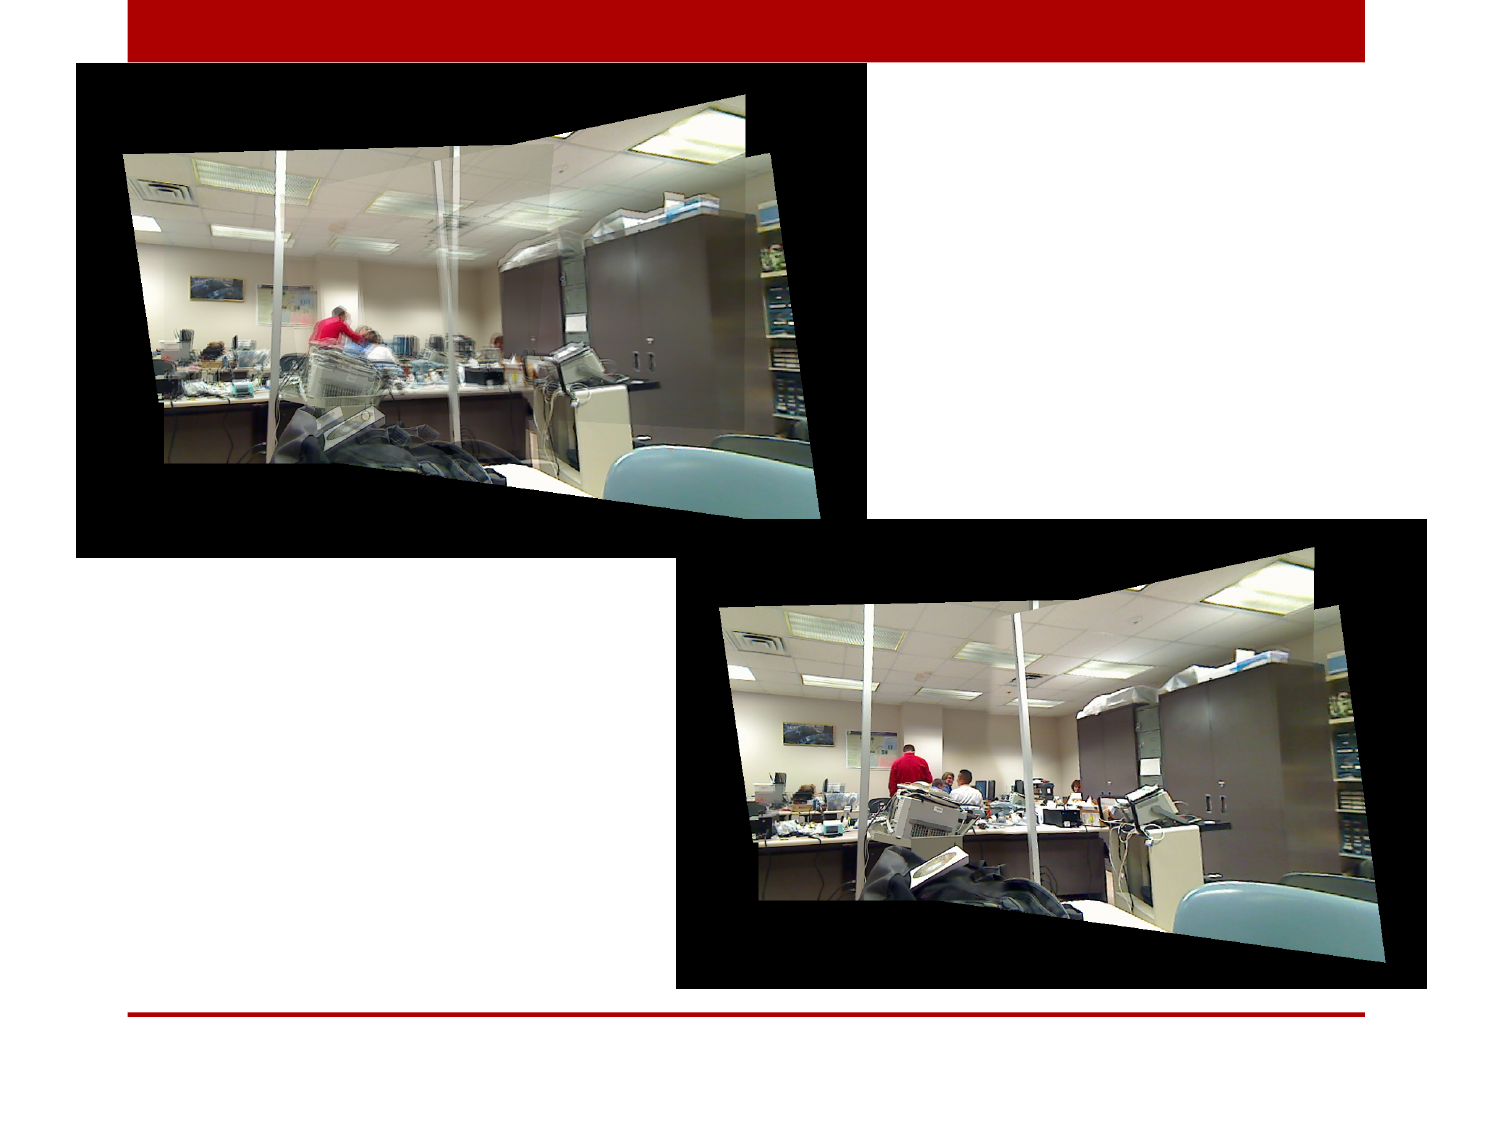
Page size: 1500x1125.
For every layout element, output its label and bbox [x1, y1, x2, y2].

picture [76, 63, 1427, 989]
